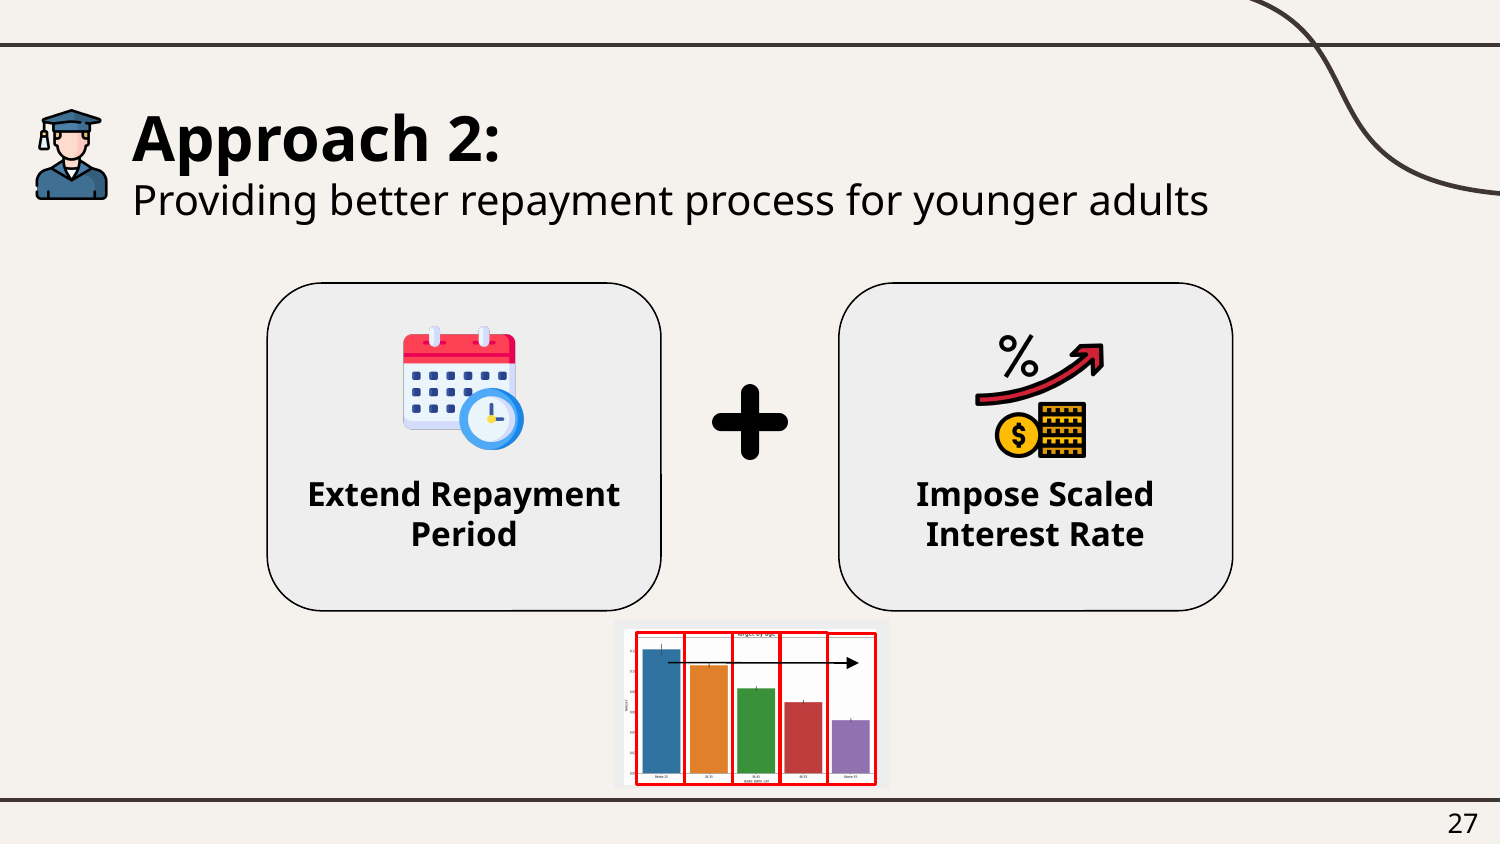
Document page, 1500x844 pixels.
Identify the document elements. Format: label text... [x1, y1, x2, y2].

picture [26, 109, 118, 201]
text_box [613, 619, 890, 789]
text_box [266, 282, 662, 612]
picture [712, 384, 788, 460]
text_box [838, 282, 1233, 612]
picture [624, 629, 876, 785]
title Approach 2: Providing better repayment process for younger adults [116, 72, 1383, 167]
slide_number 27 [1403, 791, 1494, 844]
